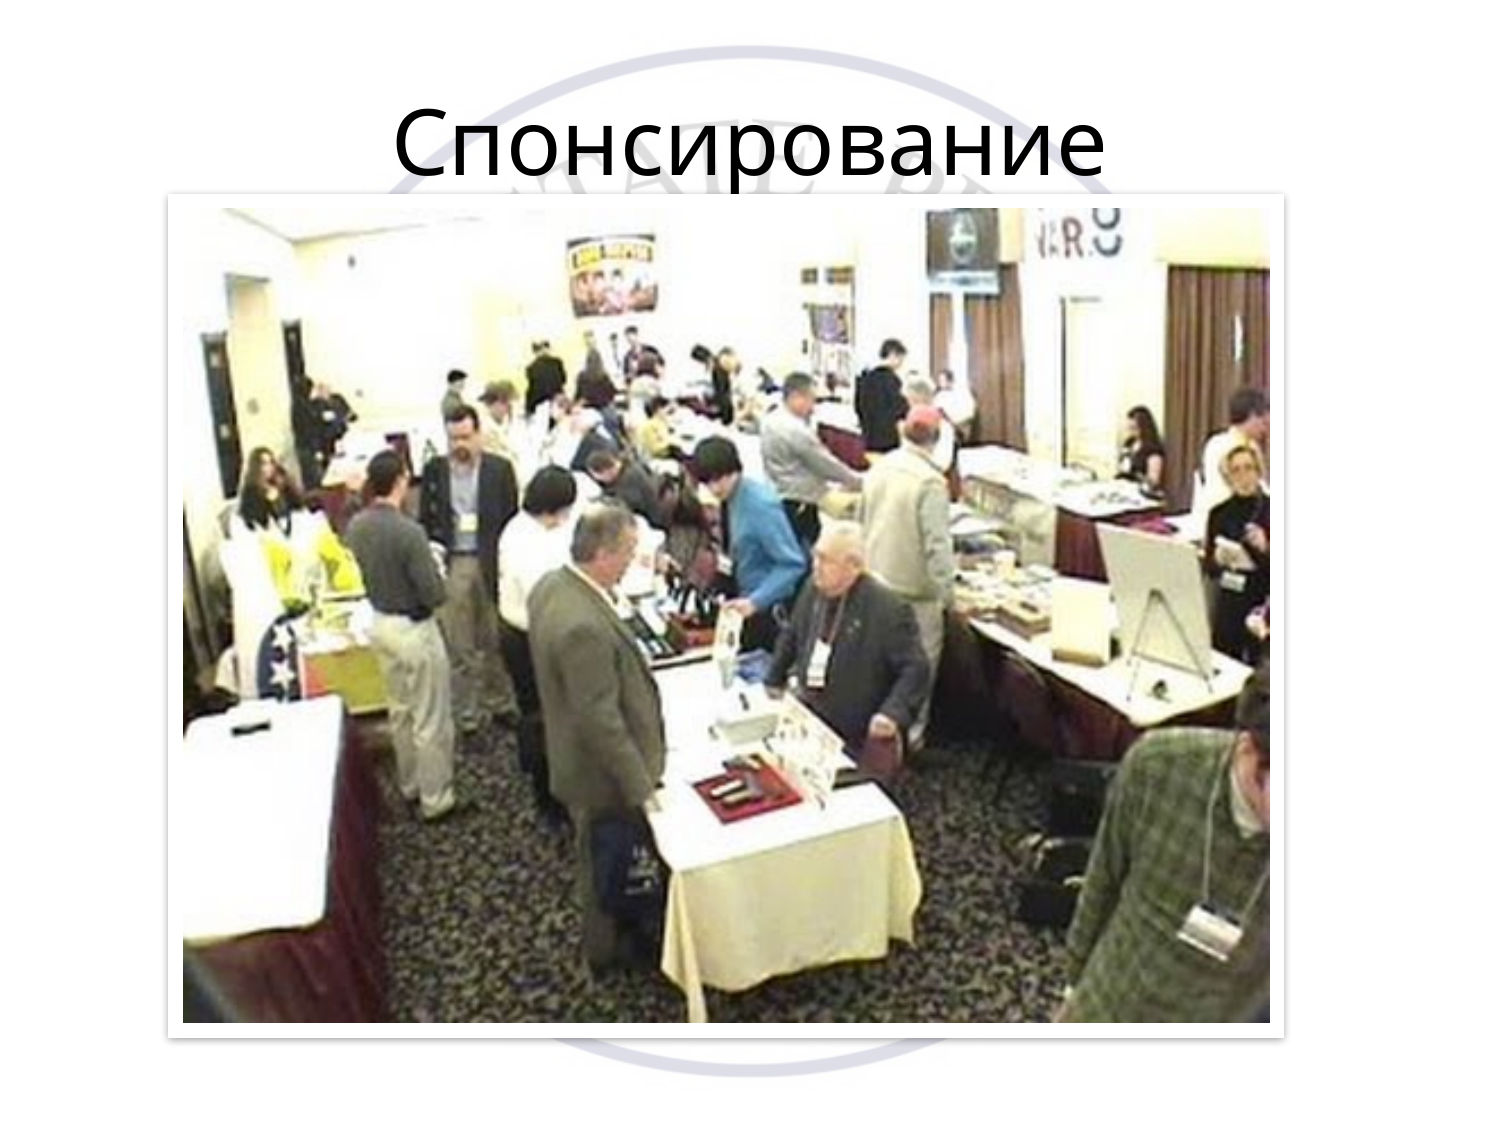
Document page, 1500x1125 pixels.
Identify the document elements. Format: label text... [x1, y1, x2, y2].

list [182, 207, 1270, 1024]
title Спонсирование [75, 45, 1425, 233]
